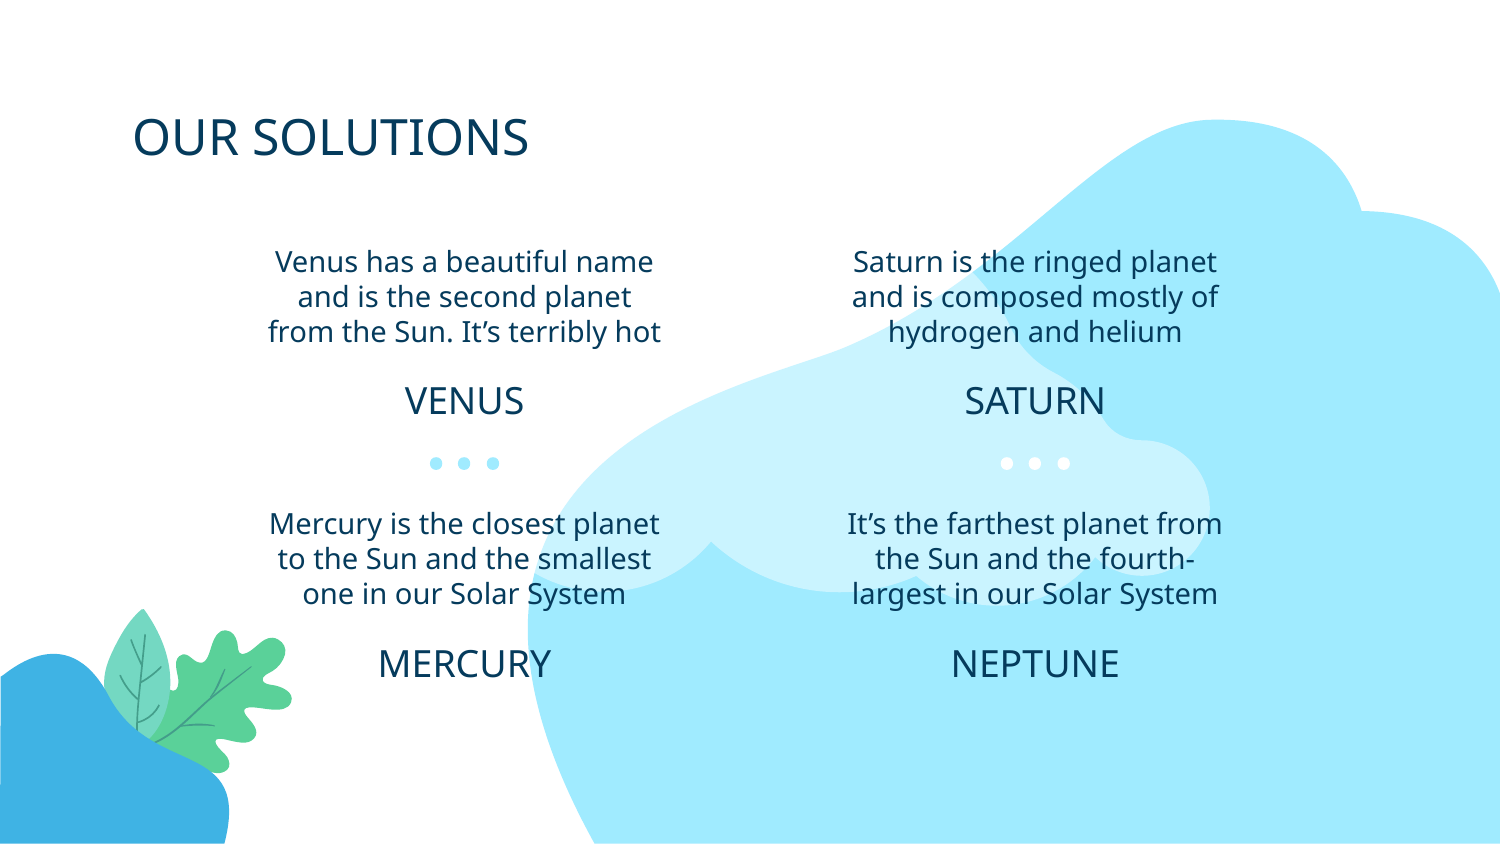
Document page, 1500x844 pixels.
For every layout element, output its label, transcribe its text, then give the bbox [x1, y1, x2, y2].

title SATURN [821, 362, 1250, 444]
title VENUS [250, 362, 679, 444]
title MERCURY [250, 646, 679, 706]
subtitle Venus has a beautiful name and is the second planet from the Sun. It’s terribly hot [250, 220, 679, 362]
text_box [427, 456, 502, 471]
subtitle Saturn is the ringed planet and is composed mostly of hydrogen and helium [821, 220, 1250, 362]
title NEPTUNE [821, 624, 1250, 706]
subtitle Mercury is the closest planet to the Sun and the smallest one in our Solar System [250, 482, 679, 646]
subtitle It’s the farthest planet from the Sun and the fourth- largest in our Solar System [821, 482, 1250, 624]
title OUR SOLUTIONS [117, 90, 1383, 185]
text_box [998, 456, 1073, 471]
